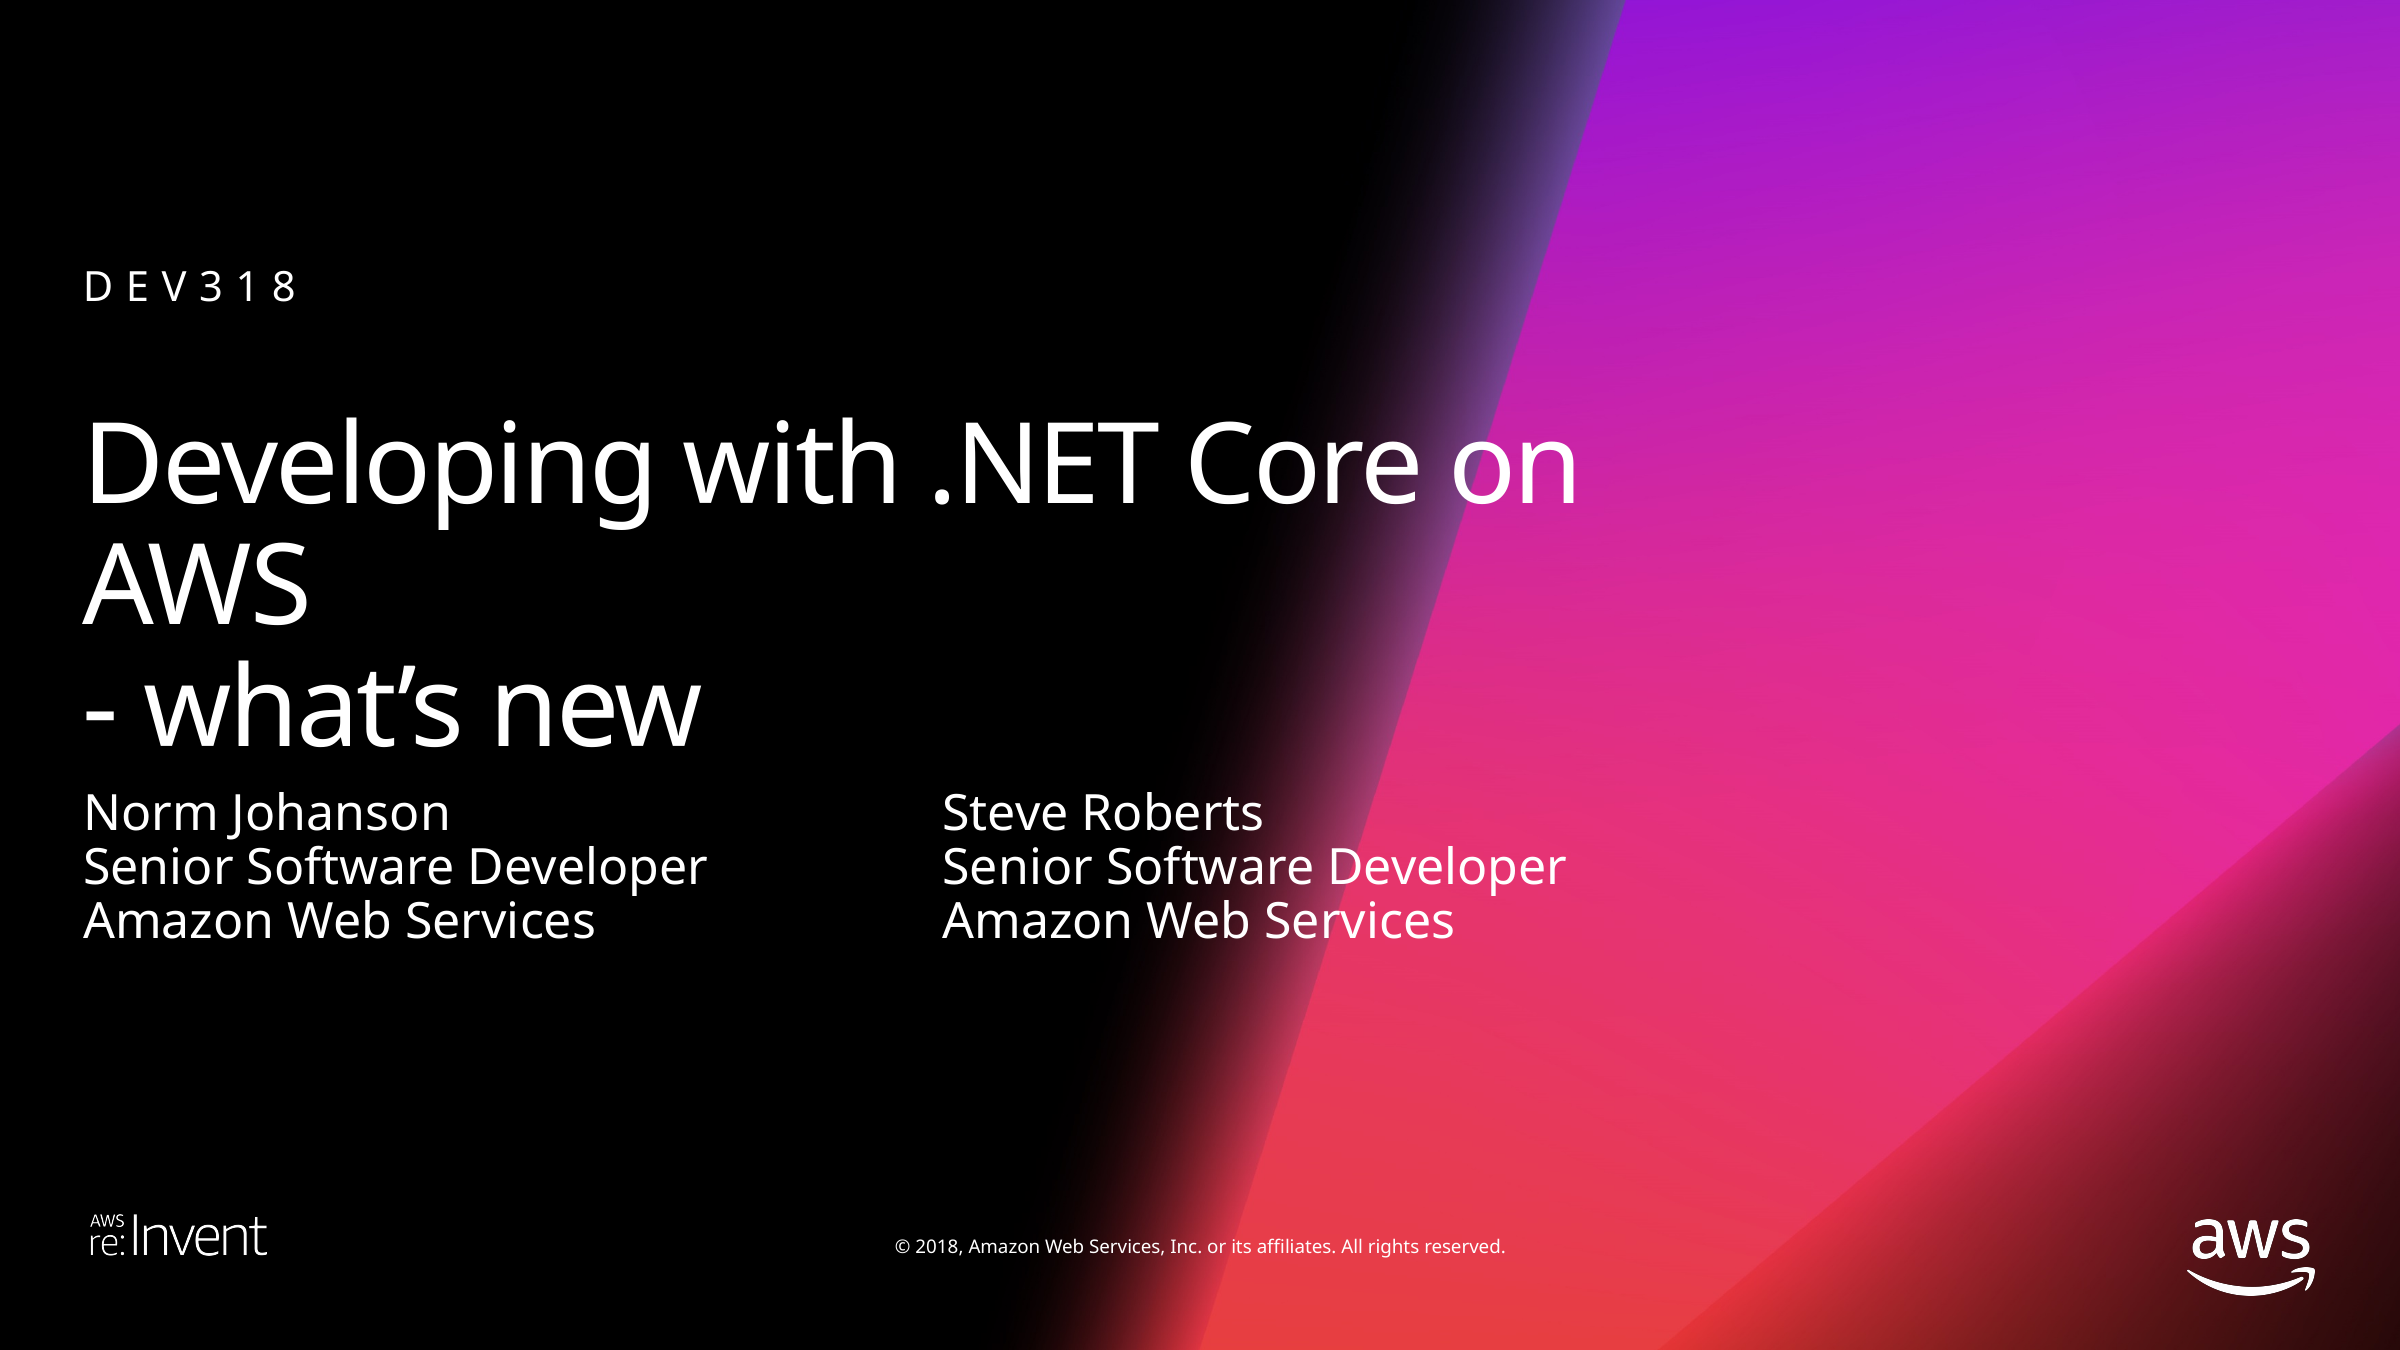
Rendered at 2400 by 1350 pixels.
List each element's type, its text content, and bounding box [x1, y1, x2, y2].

list Norm Johanson Senior Software Developer Amazon Web Services [53, 763, 912, 990]
picture [949, 0, 2400, 1350]
list Steve Roberts Senior Software Developer Amazon Web Services [912, 763, 1769, 990]
title Developing with .NET Core on AWS - what’s new [52, 382, 1769, 686]
list DEV318 [52, 241, 1769, 336]
picture [90, 1214, 267, 1256]
